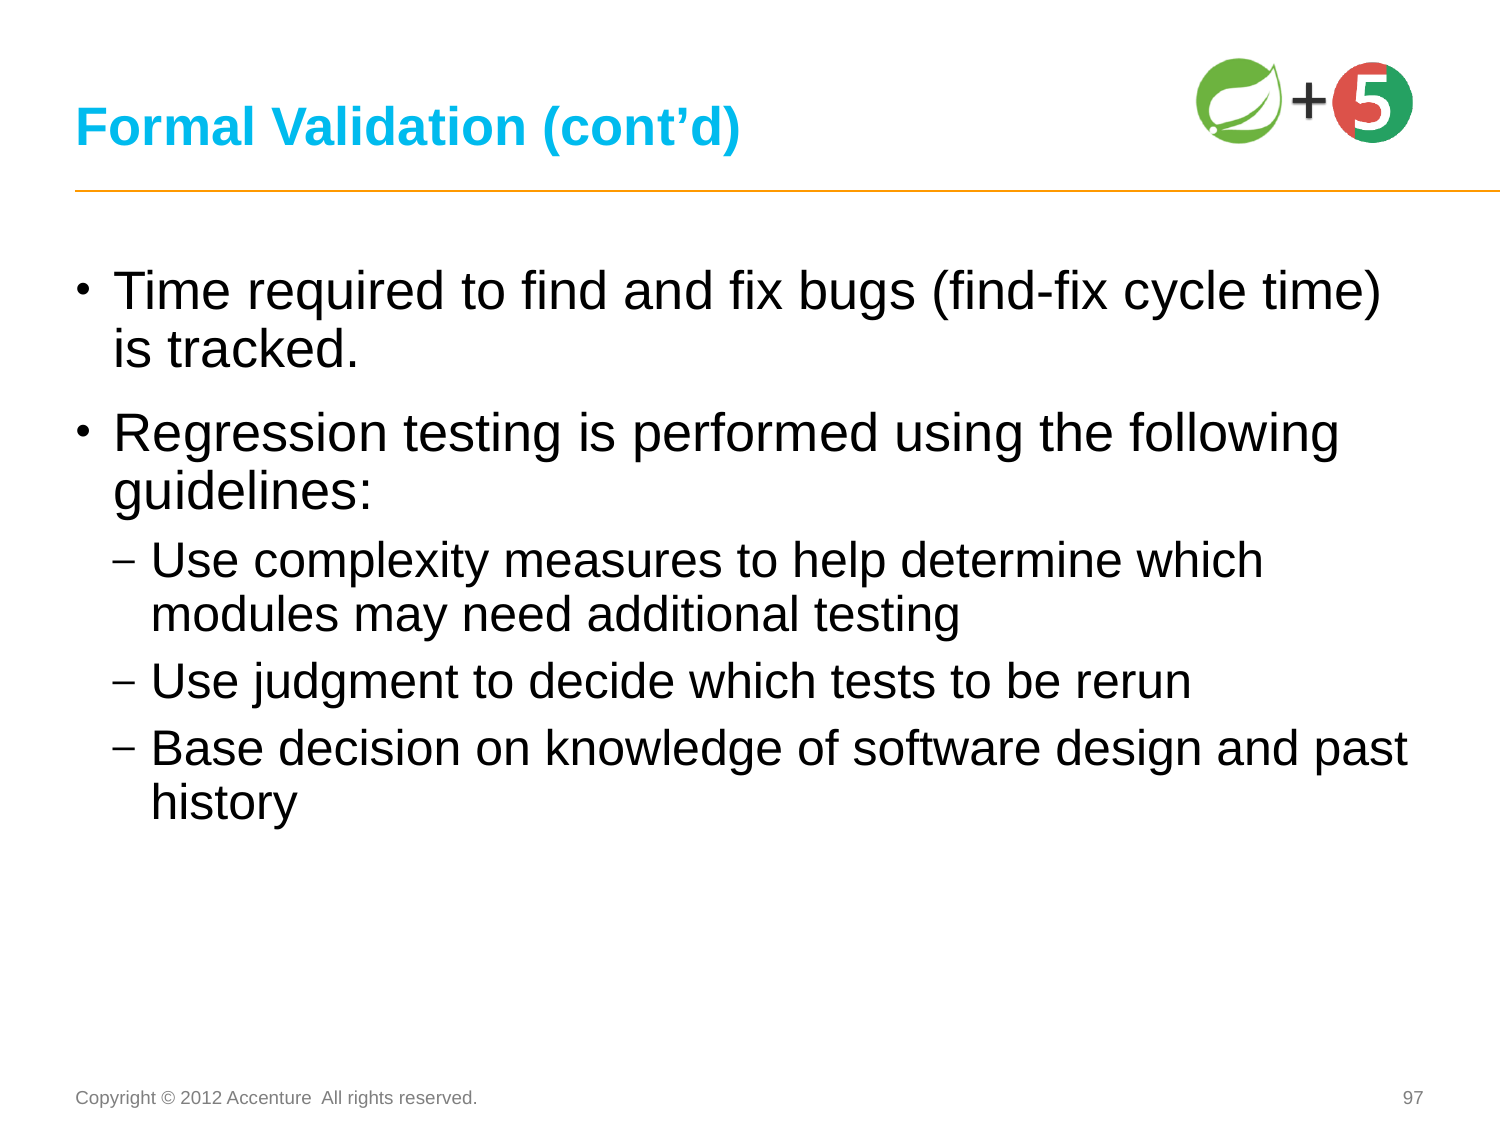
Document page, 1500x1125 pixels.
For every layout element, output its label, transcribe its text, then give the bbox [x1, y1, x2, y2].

list Time required to find and fix bugs (find-fix cycle time) is tracked. Regression testing is performed using the following guidelines: Use complexity measures to help determine which modules may need additional testing Use judgment to decide which tests to be rerun Base decision on knowledge of software design and past history [75, 262, 1438, 963]
title Formal Validation (cont’d) [75, 27, 1422, 157]
